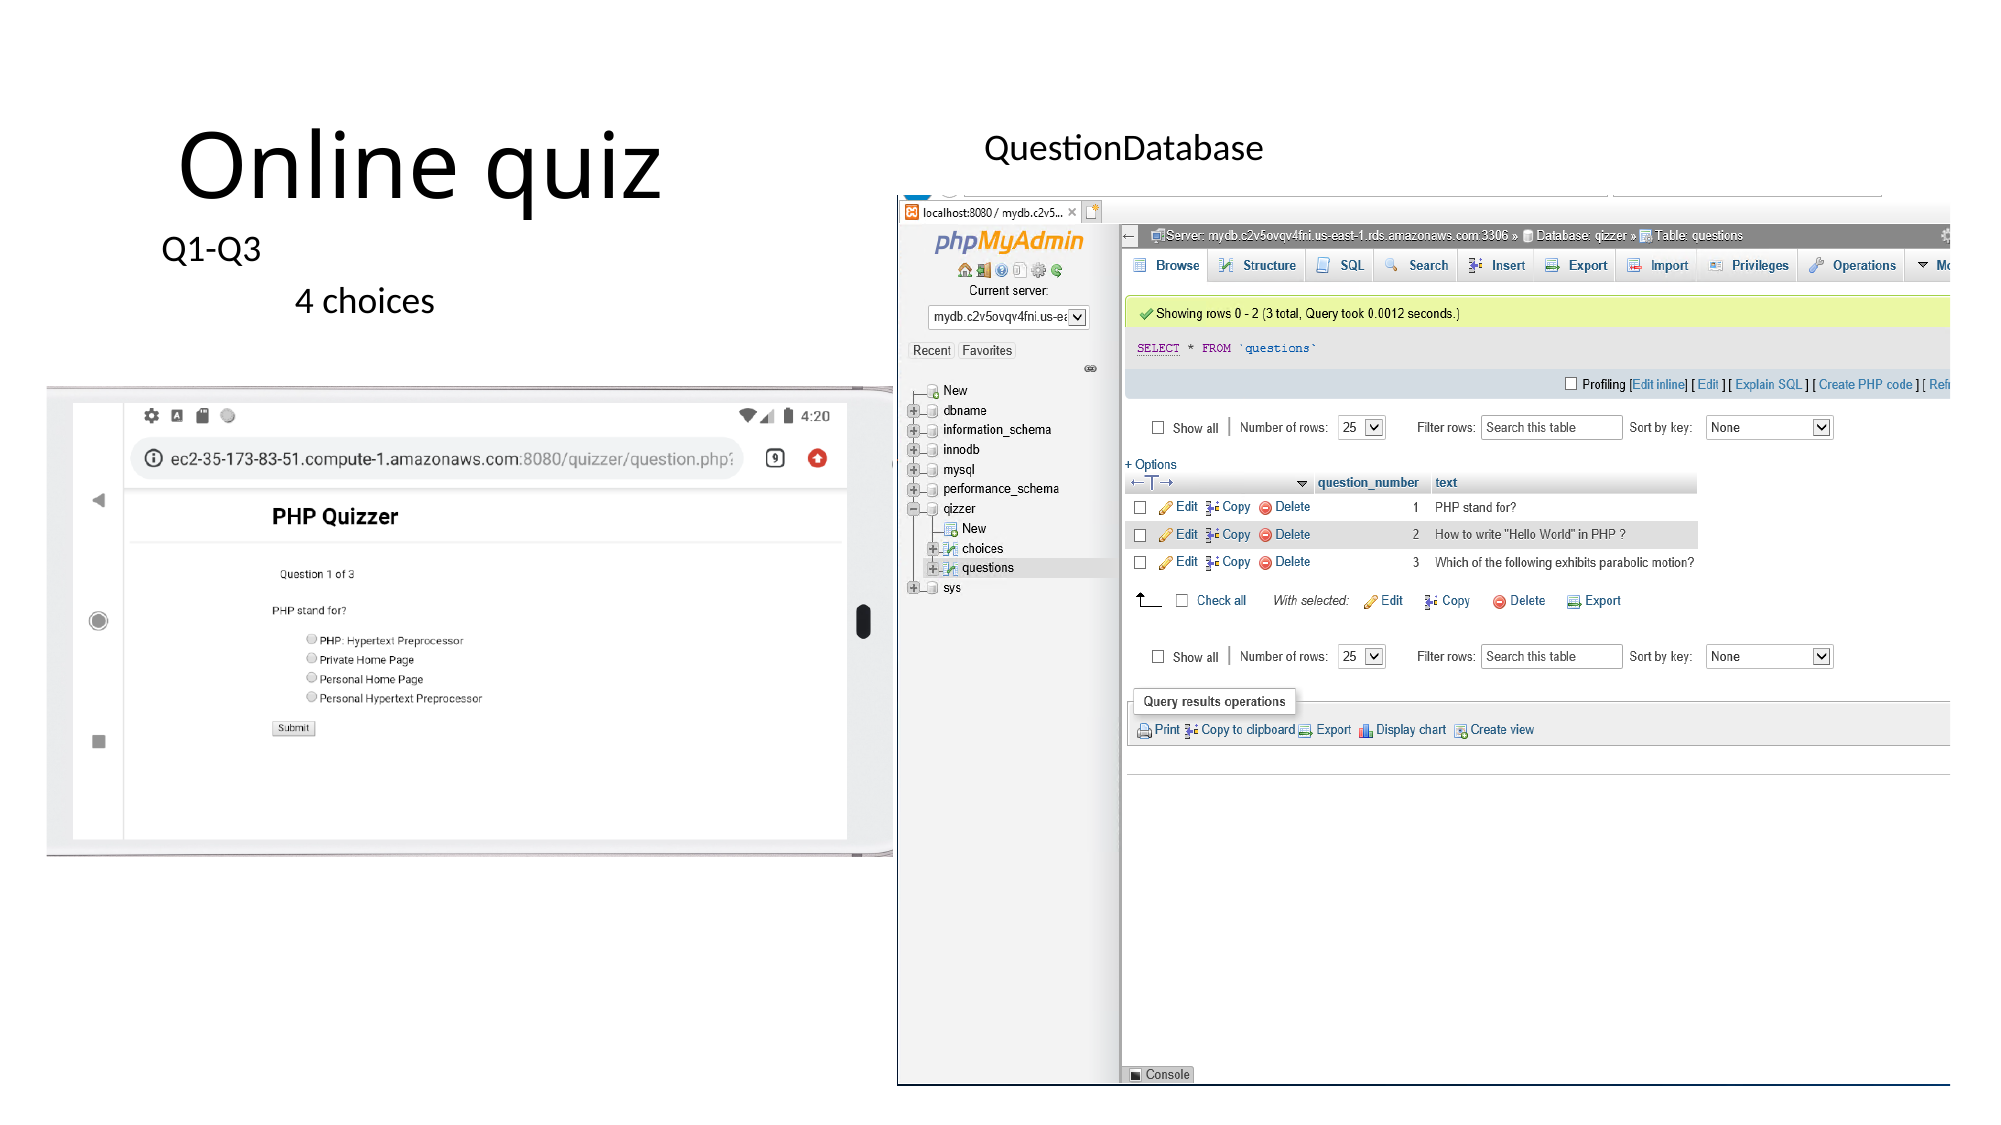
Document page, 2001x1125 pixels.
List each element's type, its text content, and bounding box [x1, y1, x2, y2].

text_box 4 choices [279, 268, 730, 329]
text_box QuestionDatabase [969, 115, 1420, 176]
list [46, 386, 893, 857]
picture [897, 195, 1951, 1086]
text_box Q1-Q3 [146, 216, 597, 277]
title Online quiz [137, 59, 1863, 278]
